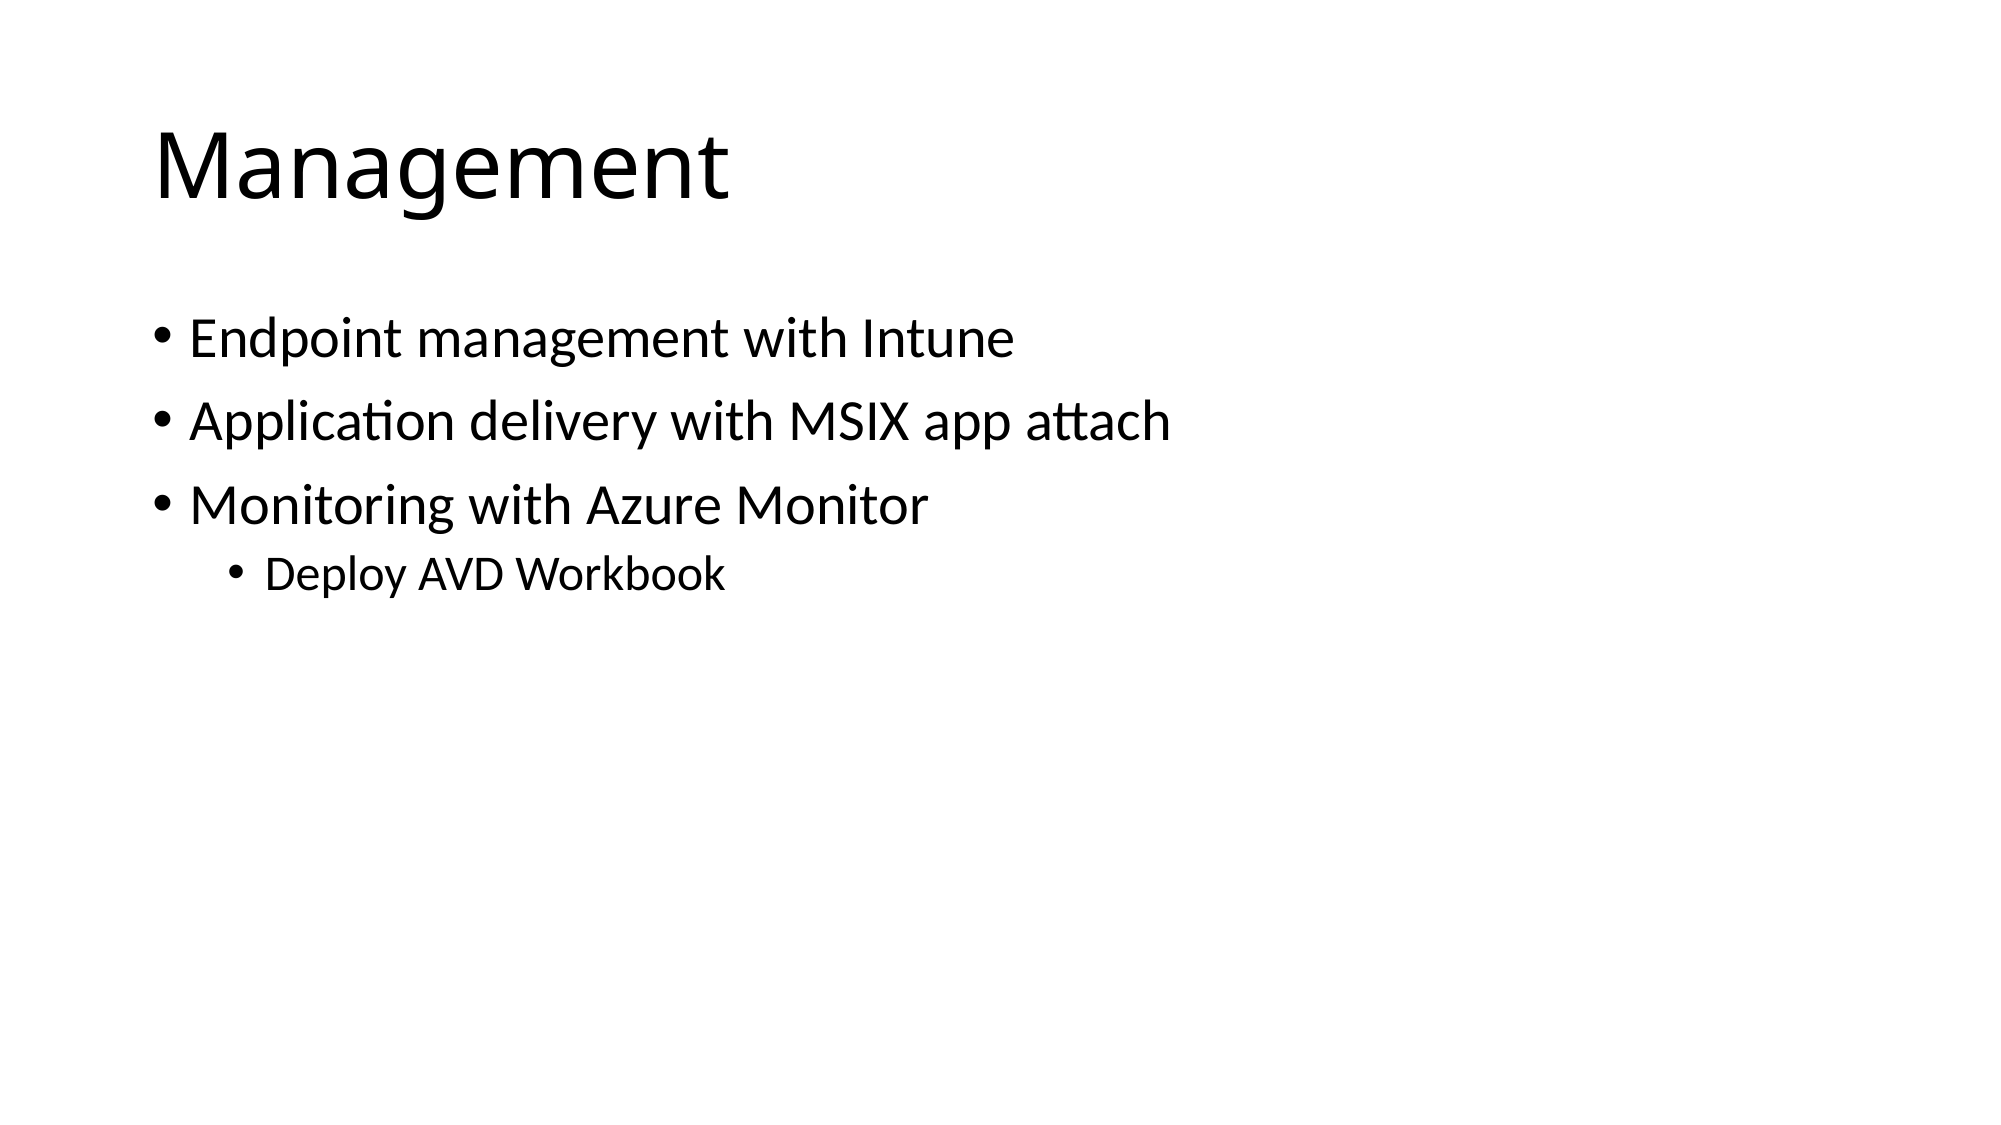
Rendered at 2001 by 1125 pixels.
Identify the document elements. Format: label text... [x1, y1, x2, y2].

list Endpoint management with Intune Application delivery with MSIX app attach Monitoring with Azure Monitor Deploy AVD Workbook [137, 299, 1863, 1014]
title Management [137, 59, 1863, 278]
